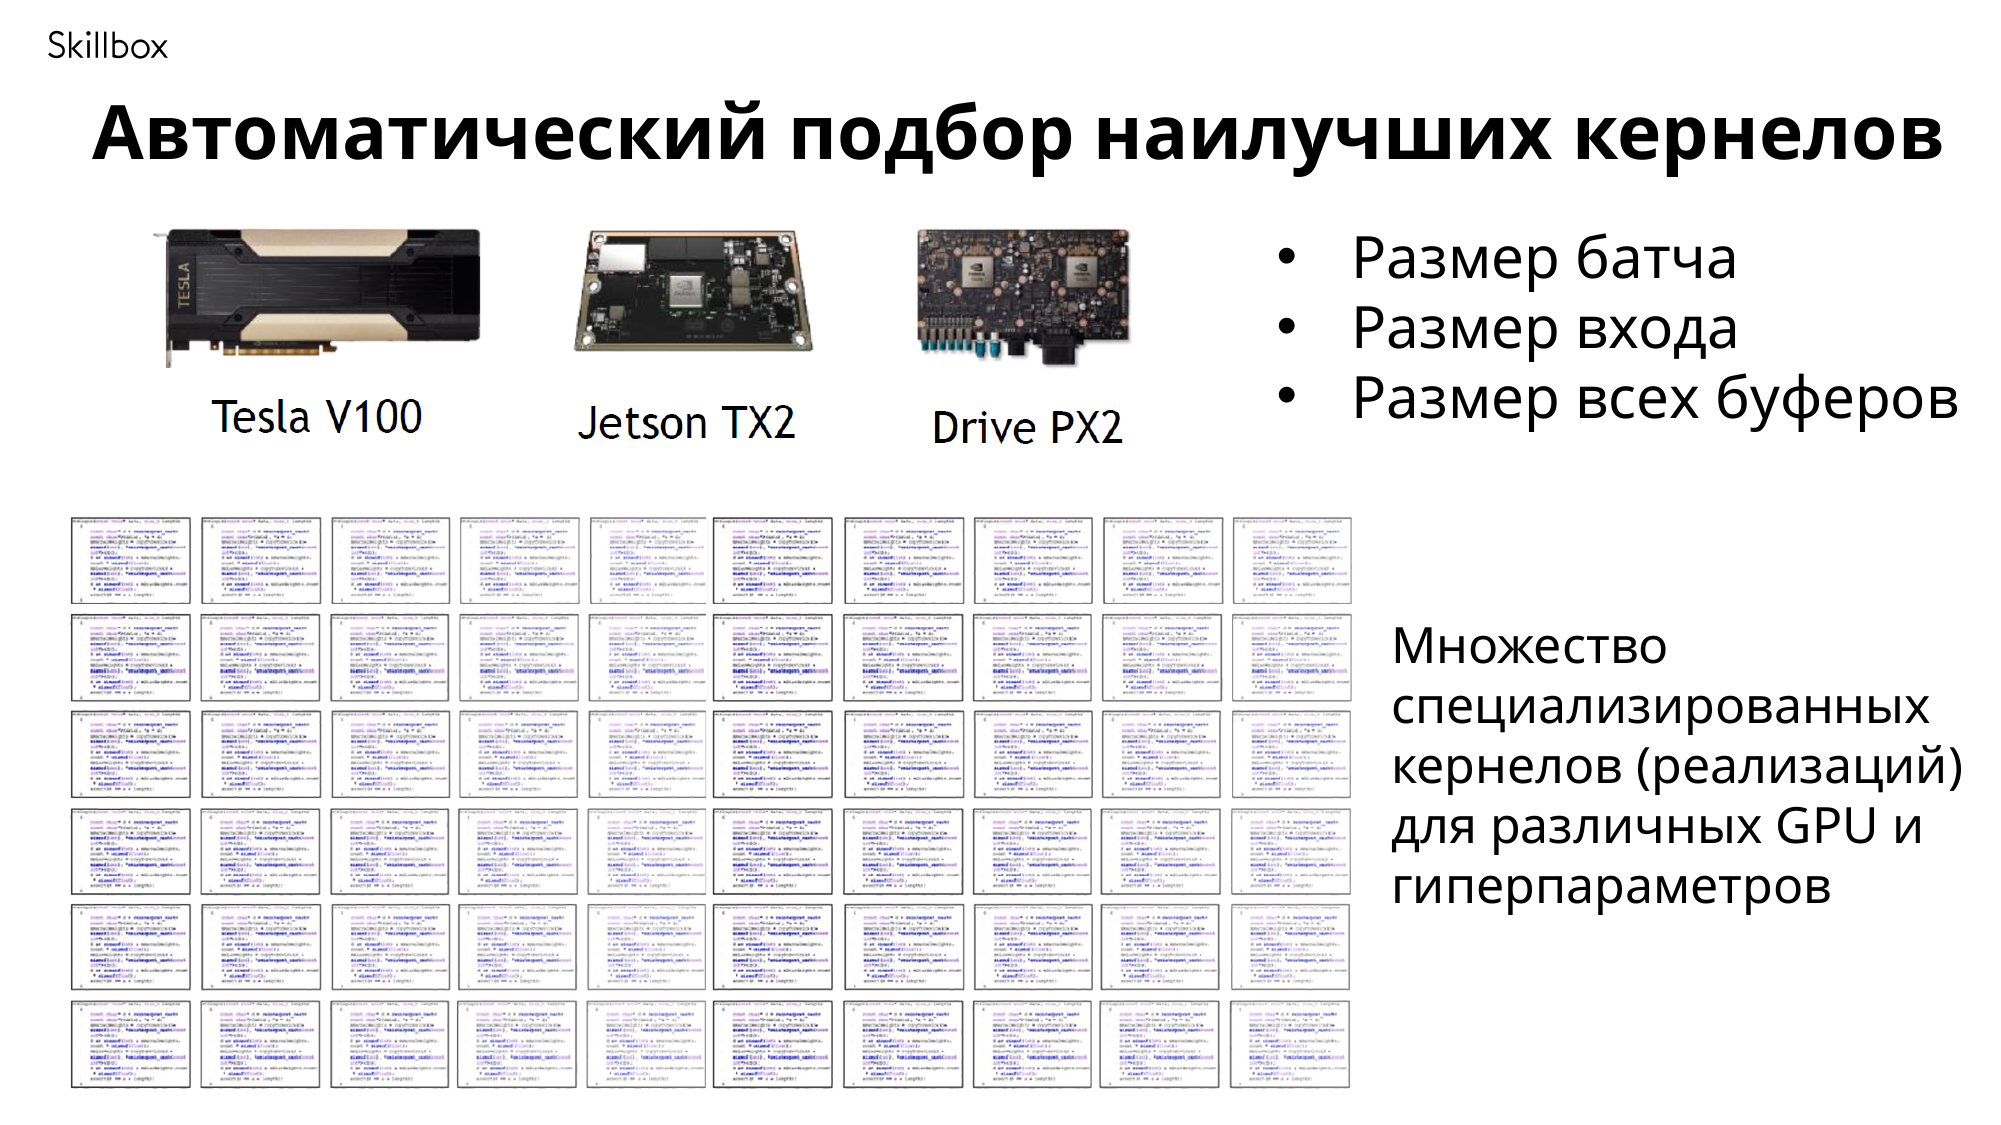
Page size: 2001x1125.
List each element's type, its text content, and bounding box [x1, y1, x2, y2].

picture [48, 30, 168, 59]
text_box Множество специализированных кернелов (реализаций) для различных GPU и гиперпараметров [1395, 606, 1982, 922]
picture [139, 184, 1158, 470]
picture [59, 492, 1391, 1115]
text_box Размер батча Размер входа Размер всех буферов [1261, 212, 1982, 438]
text_box Автоматический подбор наилучших кернелов [77, 81, 1982, 190]
